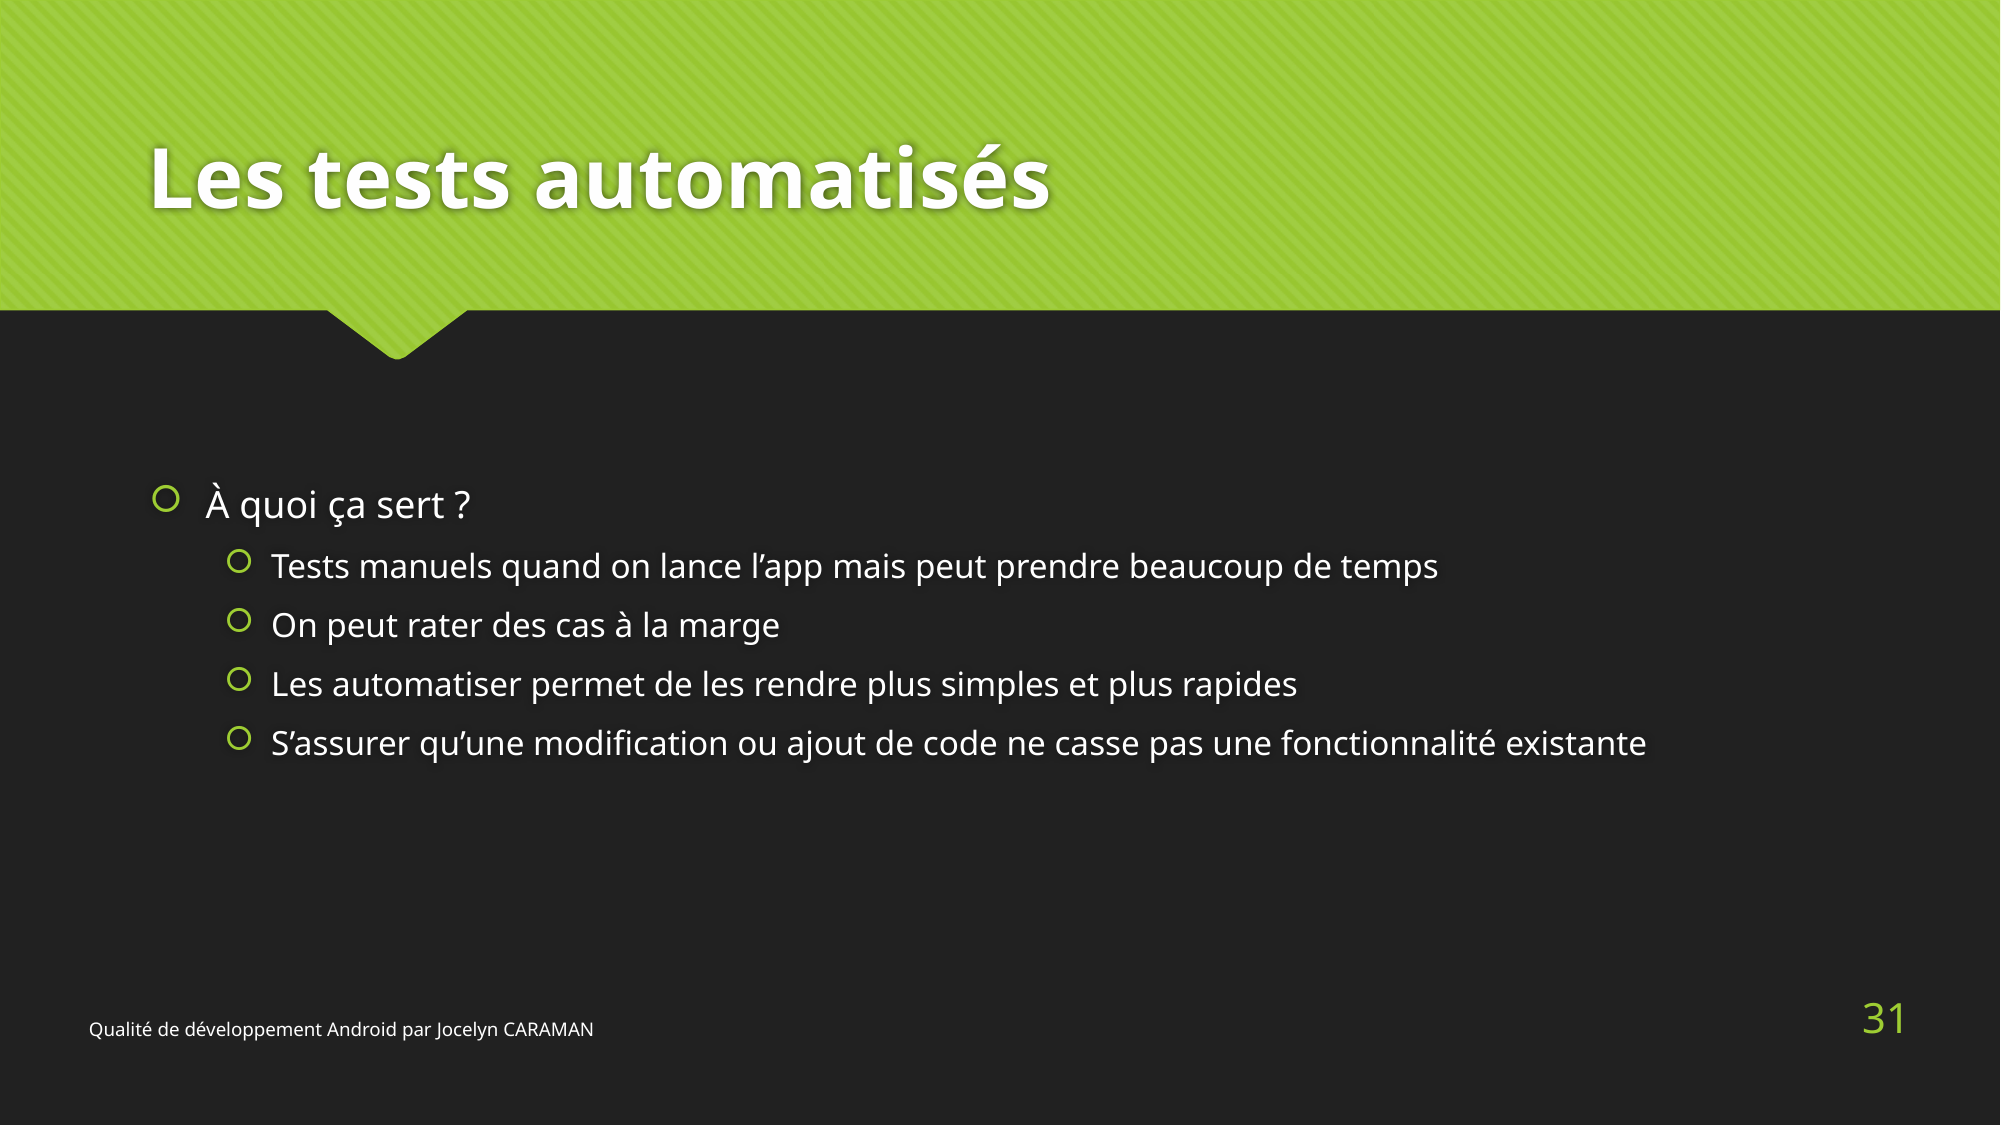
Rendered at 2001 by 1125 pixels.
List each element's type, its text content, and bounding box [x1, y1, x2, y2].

slide_number 31 [1751, 970, 1926, 1051]
title Les tests automatisés [132, 73, 1868, 233]
footer Qualité de développement Android par Jocelyn CARAMAN [74, 991, 1493, 1051]
list À quoi ça sert ? Tests manuels quand on lance l’app mais peut prendre beaucoup de temps On peut rater des cas à la marge Les automatiser permet de les rendre plus simples et plus rapides S’assurer qu’une modification ou ajout de code ne casse pas une fonctionnalité existante [134, 364, 1866, 962]
